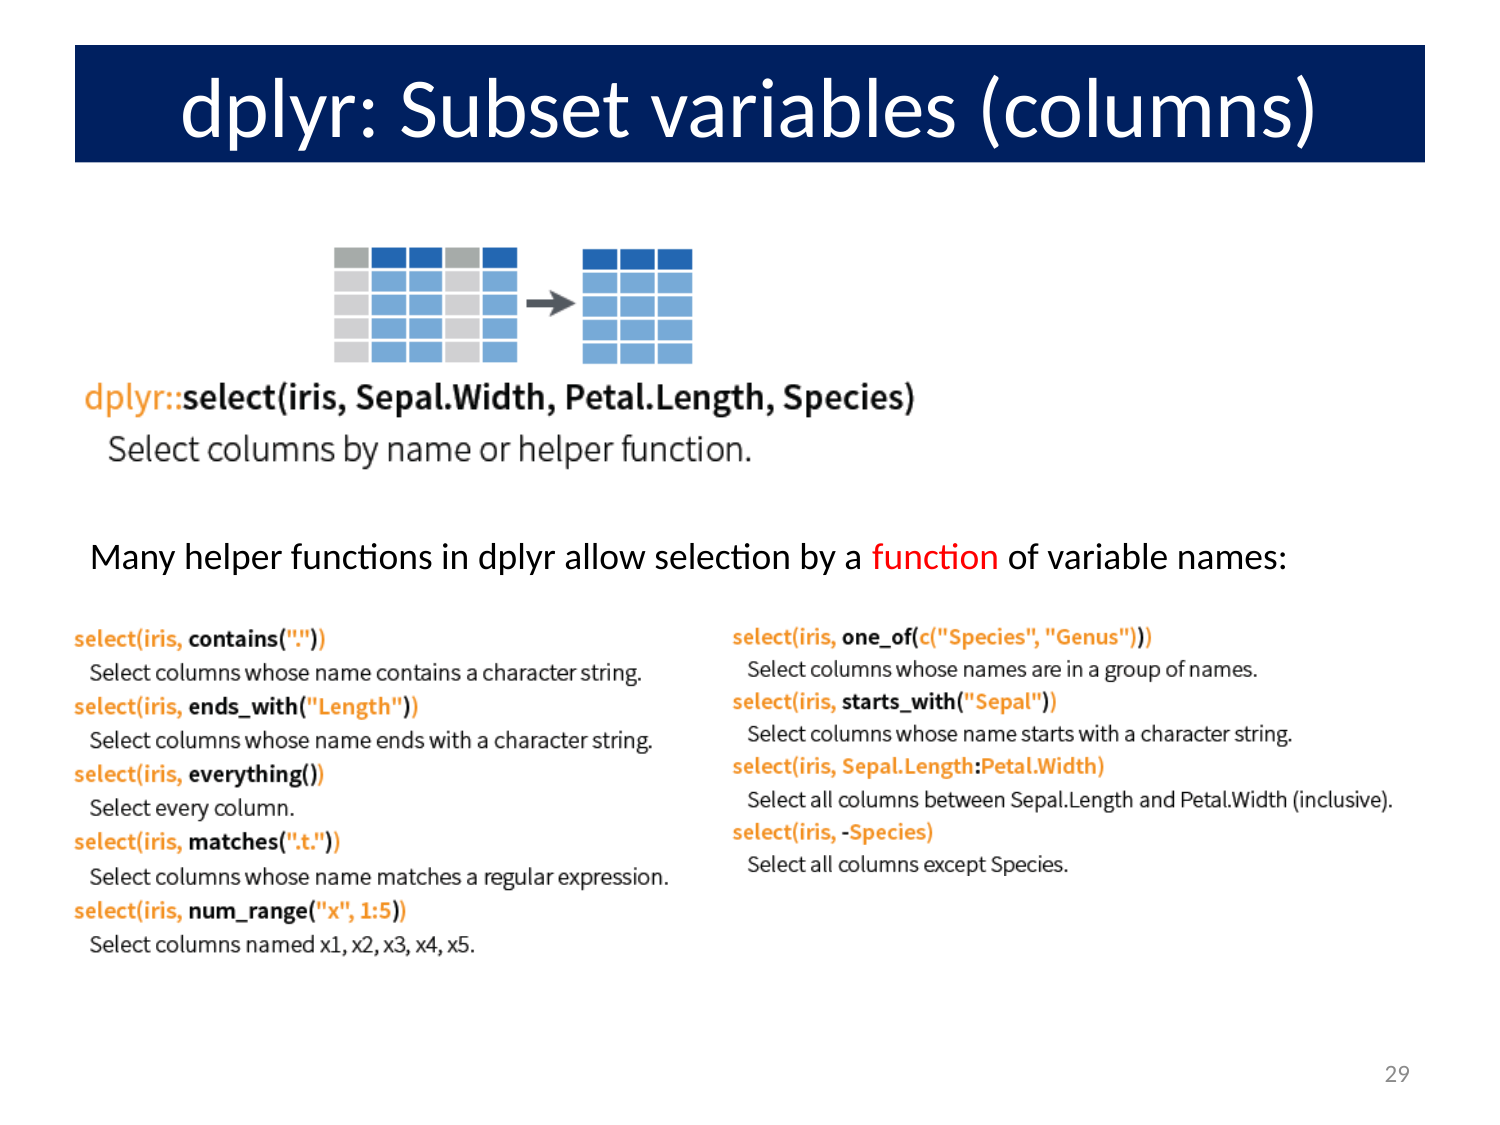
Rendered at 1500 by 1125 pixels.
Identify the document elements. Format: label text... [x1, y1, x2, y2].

slide_number 29 [1074, 1042, 1425, 1103]
picture [724, 624, 1416, 877]
picture [74, 218, 952, 482]
text_box Many helper functions in dplyr allow selection by a function of variable names: [75, 524, 1415, 585]
title dplyr: Subset variables (columns) [75, 45, 1425, 163]
picture [49, 624, 681, 958]
